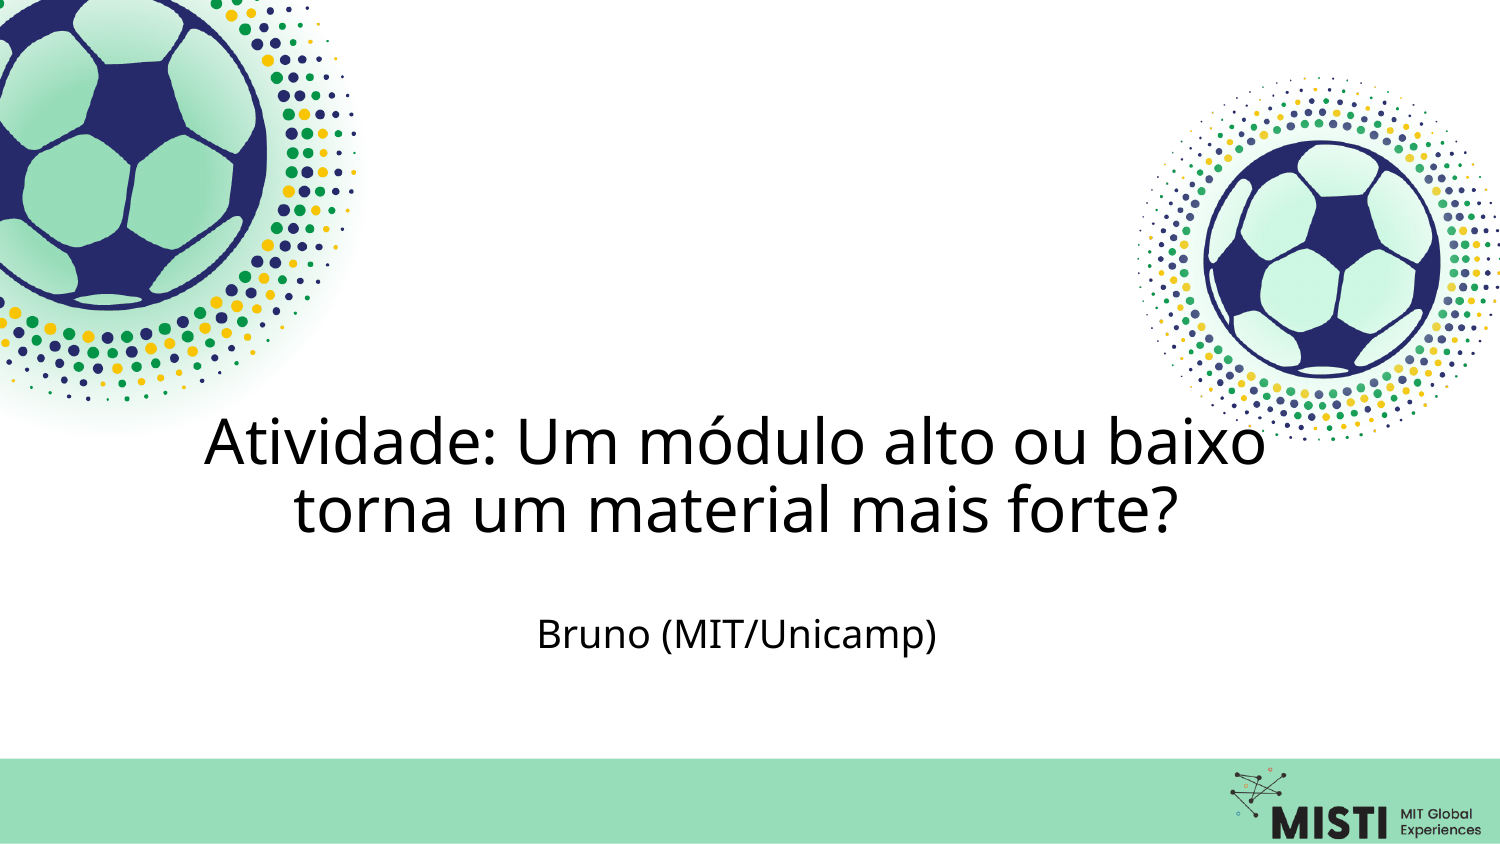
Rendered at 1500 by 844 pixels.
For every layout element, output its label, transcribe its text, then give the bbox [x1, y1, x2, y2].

picture [1215, 758, 1500, 844]
text_box [0, 758, 1213, 844]
picture [1114, 77, 1500, 459]
picture [0, 0, 375, 439]
title Atividade: Um módulo alto ou baixo torna um material mais forte? Bruno (MIT/Unicamp) [106, 403, 1368, 741]
